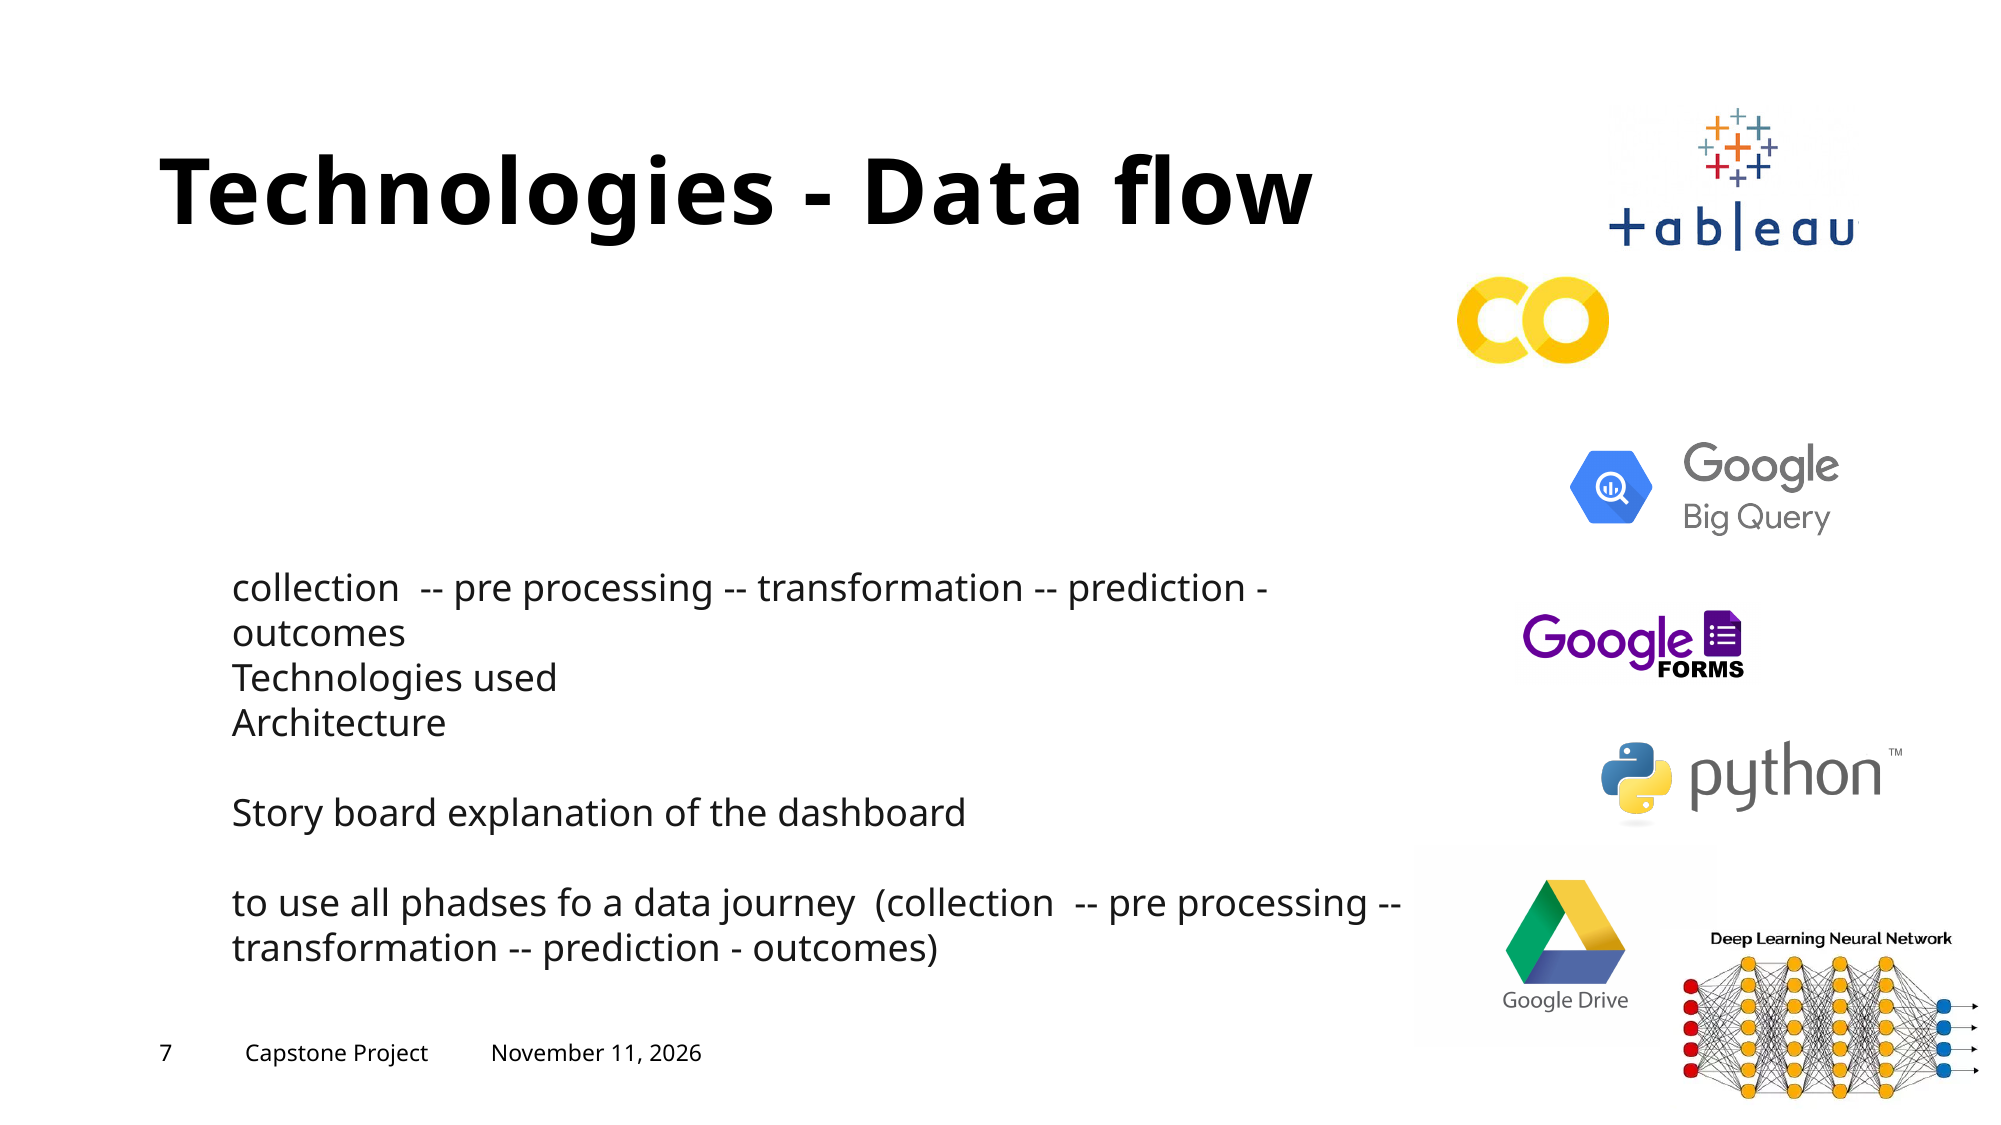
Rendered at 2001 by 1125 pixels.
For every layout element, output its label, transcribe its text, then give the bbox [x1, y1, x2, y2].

picture [1457, 105, 1859, 396]
picture [1514, 602, 1761, 685]
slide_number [490, 1038, 707, 1080]
slide_number 7 [159, 1038, 245, 1080]
text_box collection -- pre processing -- transformation -- prediction - outcomes Technologies used Architecture Story board explanation of the dashboard to use all phadses fo a data journey (collection -- pre processing -- transformation -- prediction - outcomes) [217, 556, 1458, 1022]
title Technologies - Data flow [158, 144, 1399, 245]
picture [1570, 442, 1839, 536]
picture [1414, 707, 1979, 1109]
footer Capstone Project [245, 1038, 490, 1080]
